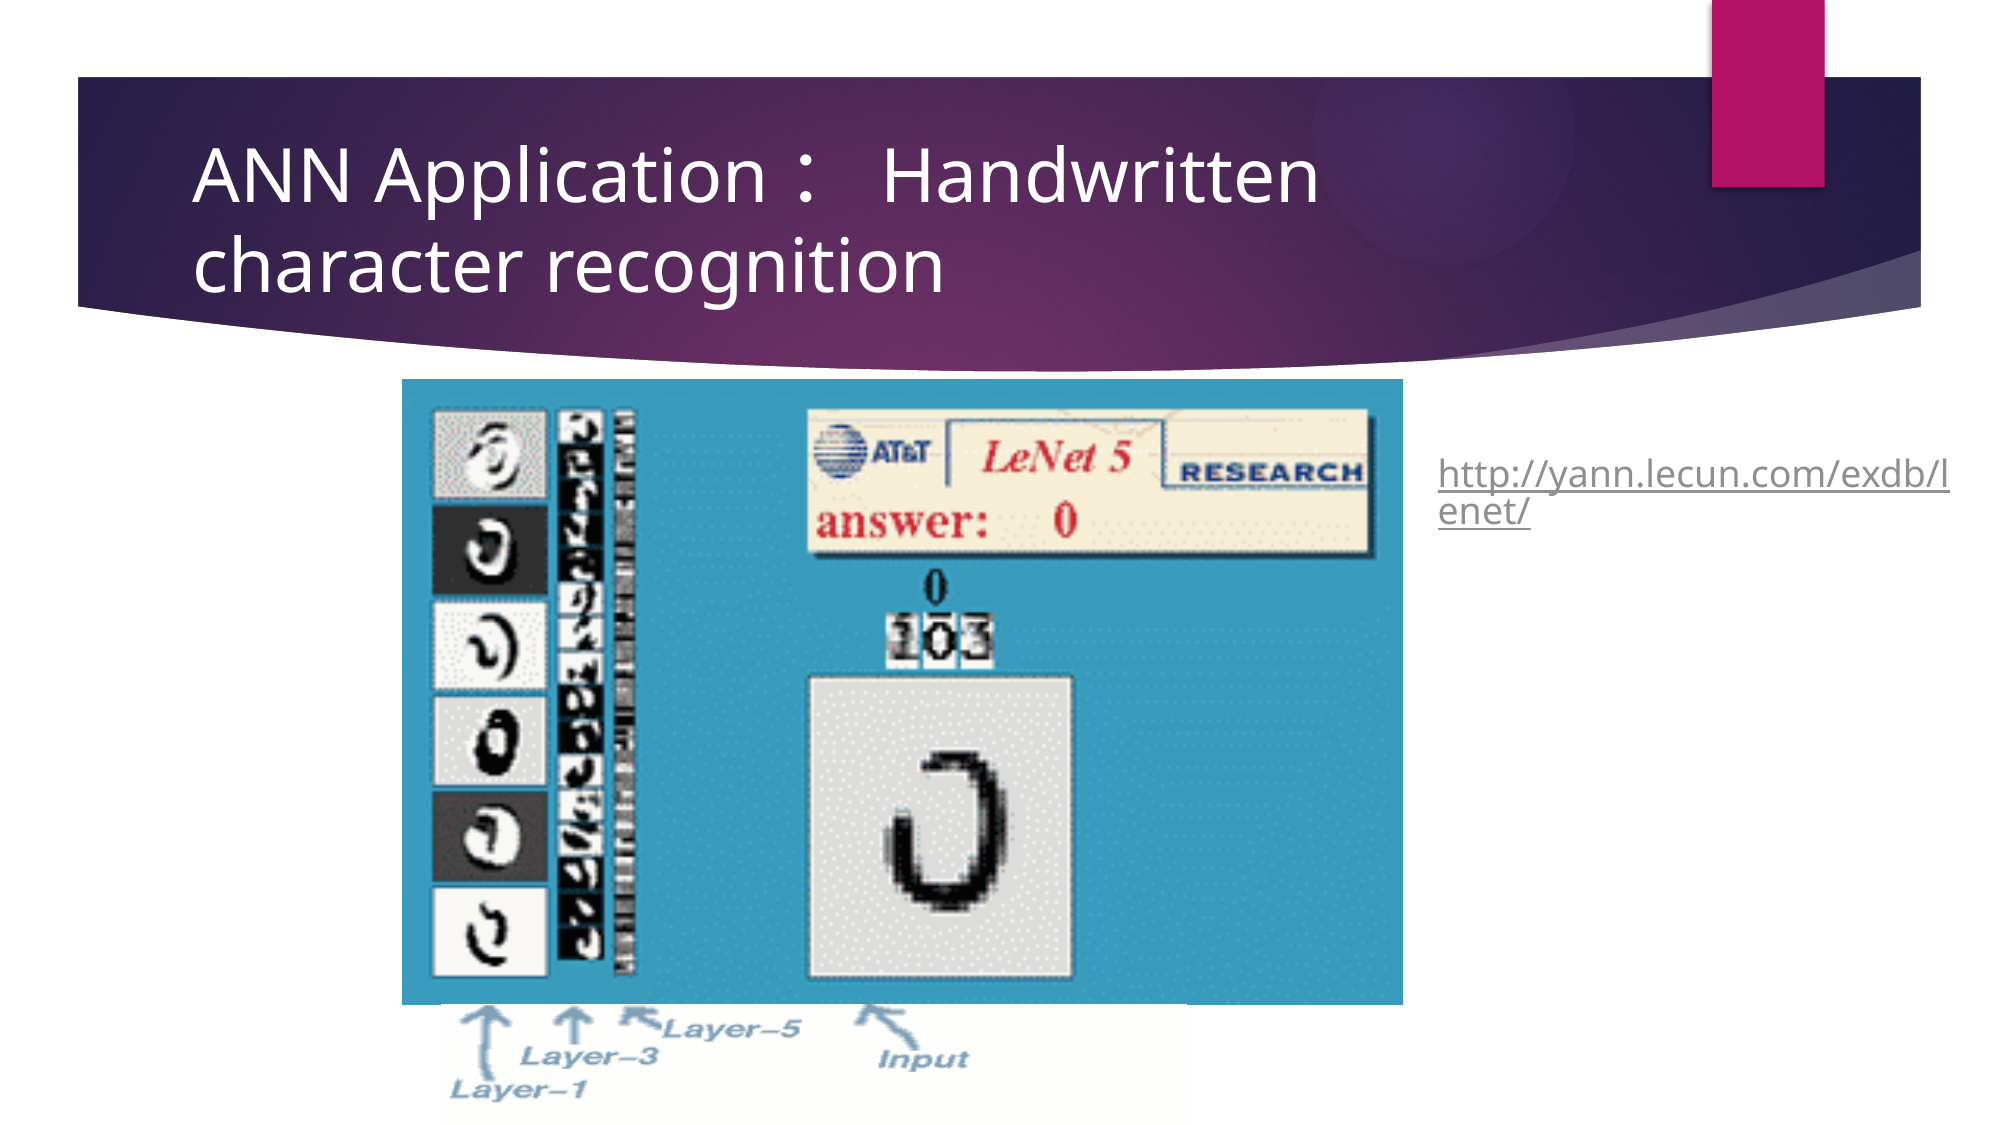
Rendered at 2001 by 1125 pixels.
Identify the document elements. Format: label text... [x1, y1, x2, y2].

text_box http://yann.lecun.com/exdb/lenet/ [1422, 442, 1965, 554]
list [402, 378, 1403, 1005]
picture [441, 1003, 1187, 1125]
title ANN Application：Handwritten character recognition [177, 159, 1627, 276]
